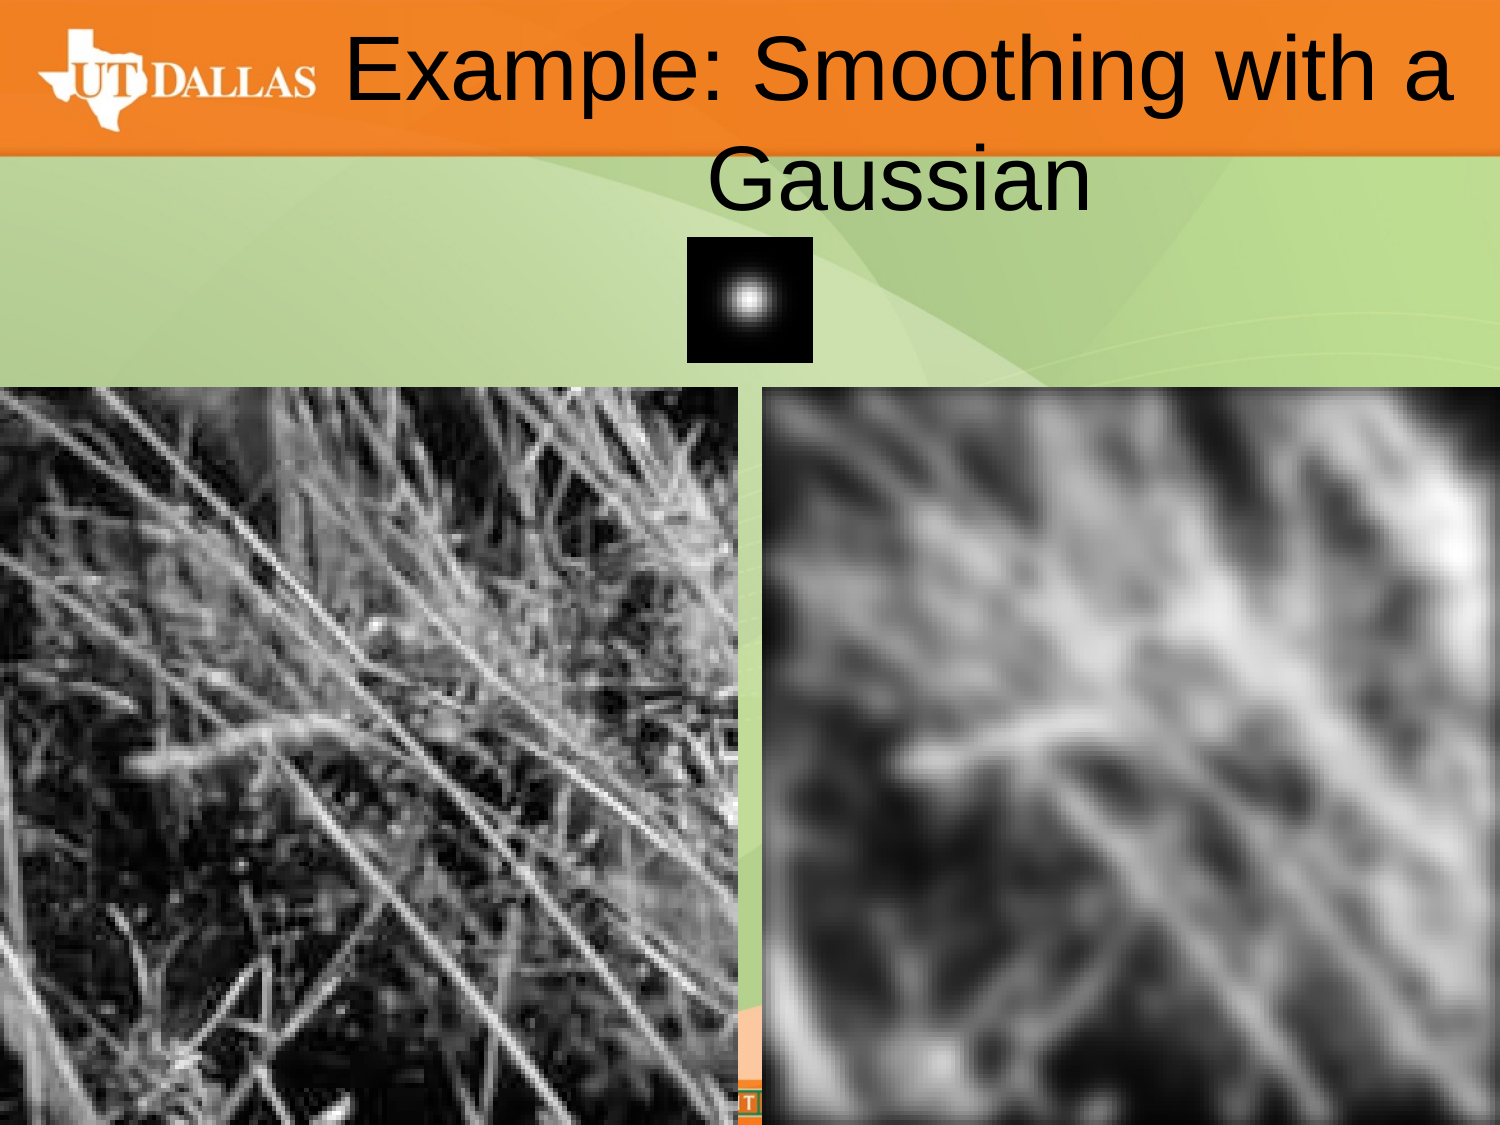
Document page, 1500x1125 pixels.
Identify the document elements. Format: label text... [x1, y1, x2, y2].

title Example: Smoothing with a Gaussian [262, 24, 1500, 213]
picture [0, 0, 1500, 1125]
